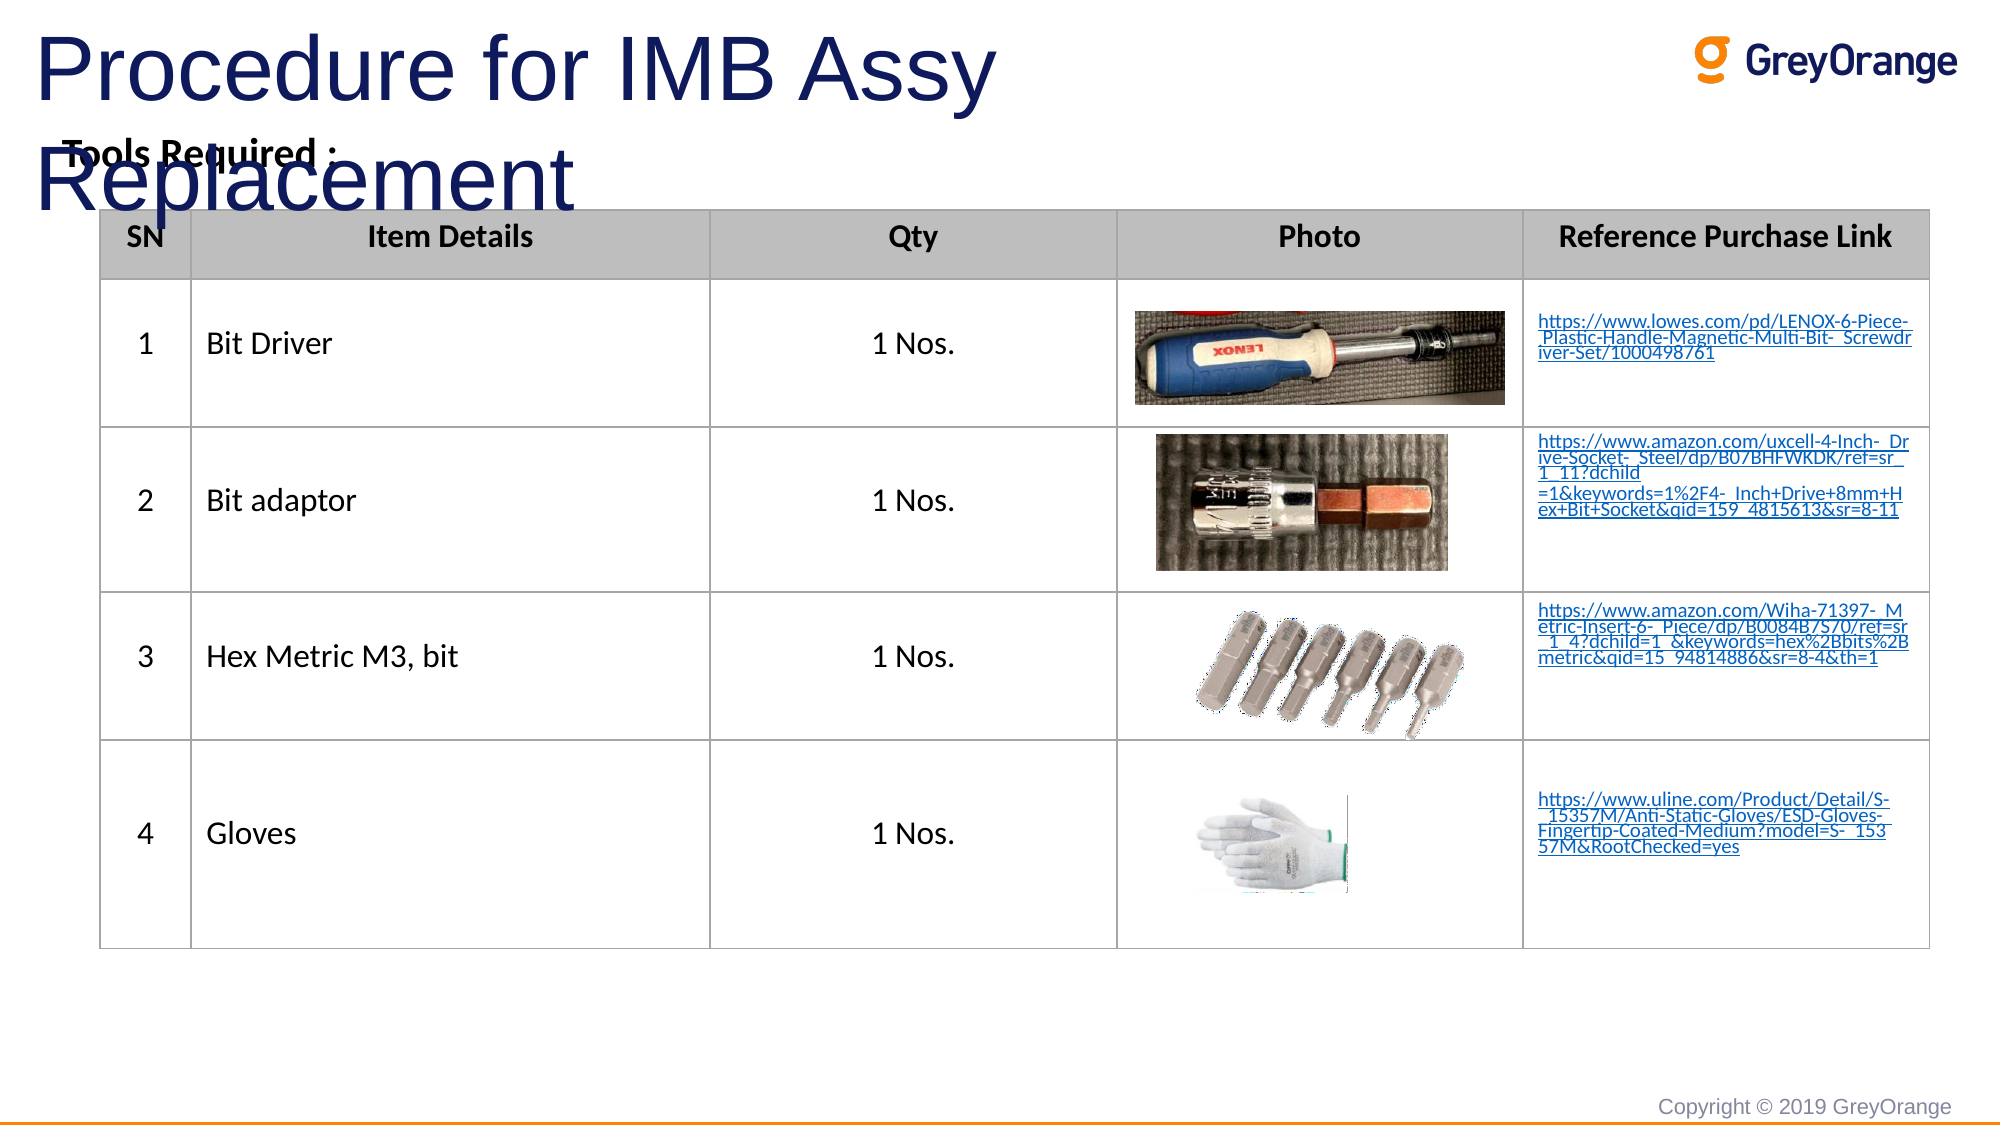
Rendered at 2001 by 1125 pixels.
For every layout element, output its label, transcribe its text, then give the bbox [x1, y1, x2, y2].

picture [1196, 611, 1464, 740]
picture [1134, 311, 1505, 406]
table_cell https://www.amazon.com/Wiha-71397- Metric-Insert-6- Piece/dp/B0084B7S70/ref=sr_1_4?dchild=1 &keywords=hex%2Bbits%2Bmetric&qid=15 94814886&sr=8-4&th=1 [1524, 593, 1929, 739]
table_cell 3 [101, 593, 190, 739]
table_cell 4 [101, 741, 190, 948]
table_cell Hex Metric M3, bit [192, 593, 709, 739]
title Procedure for IMB Assy Replacement [32, 7, 1342, 230]
picture [1678, 19, 1974, 101]
table_cell 2 [101, 428, 190, 591]
table_cell [1118, 593, 1522, 739]
table_cell [1118, 280, 1522, 426]
table_header Qty [711, 230, 1116, 278]
table_cell Bit Driver [192, 280, 709, 426]
table_cell 1 Nos. [711, 428, 1116, 591]
picture [1156, 434, 1448, 571]
picture [1193, 795, 1349, 893]
footer [1684, 1095, 1961, 1125]
table_cell 1 Nos. [711, 741, 1116, 948]
table_header SN [101, 230, 190, 278]
table_header Item Details [192, 230, 709, 278]
table_cell Bit adaptor [192, 428, 709, 591]
table_cell https://www.lowes.com/pd/LENOX-6-Piece- Plastic-Handle-Magnetic-Multi-Bit- Screwdriver-Set/1000498761 [1524, 280, 1929, 426]
table_header Photo [1118, 211, 1522, 278]
table_header Reference Purchase Link [1524, 211, 1929, 278]
table_cell 1 [101, 280, 190, 426]
table_cell 1 Nos. [711, 280, 1116, 426]
table_cell 1 Nos. [711, 593, 1116, 739]
table_cell Gloves [192, 741, 709, 948]
table_cell [1118, 741, 1522, 948]
table_cell https://www.amazon.com/uxcell-4-Inch- Drive-Socket- Steel/dp/B07BHFWKDK/ref=sr_1_11?dchild =1&keywords=1%2F4- Inch+Drive+8mm+Hex+Bit+Socket&qid=159 4815613&sr=8-11 [1524, 428, 1929, 591]
table_cell https://www.uline.com/Product/Detail/S- 15357M/Anti-Static-Gloves/ESD-Gloves- Fingertip-Coated-Medium?model=S- 15357M&RootChecked=yes [1524, 741, 1929, 948]
table_cell [1118, 428, 1522, 591]
